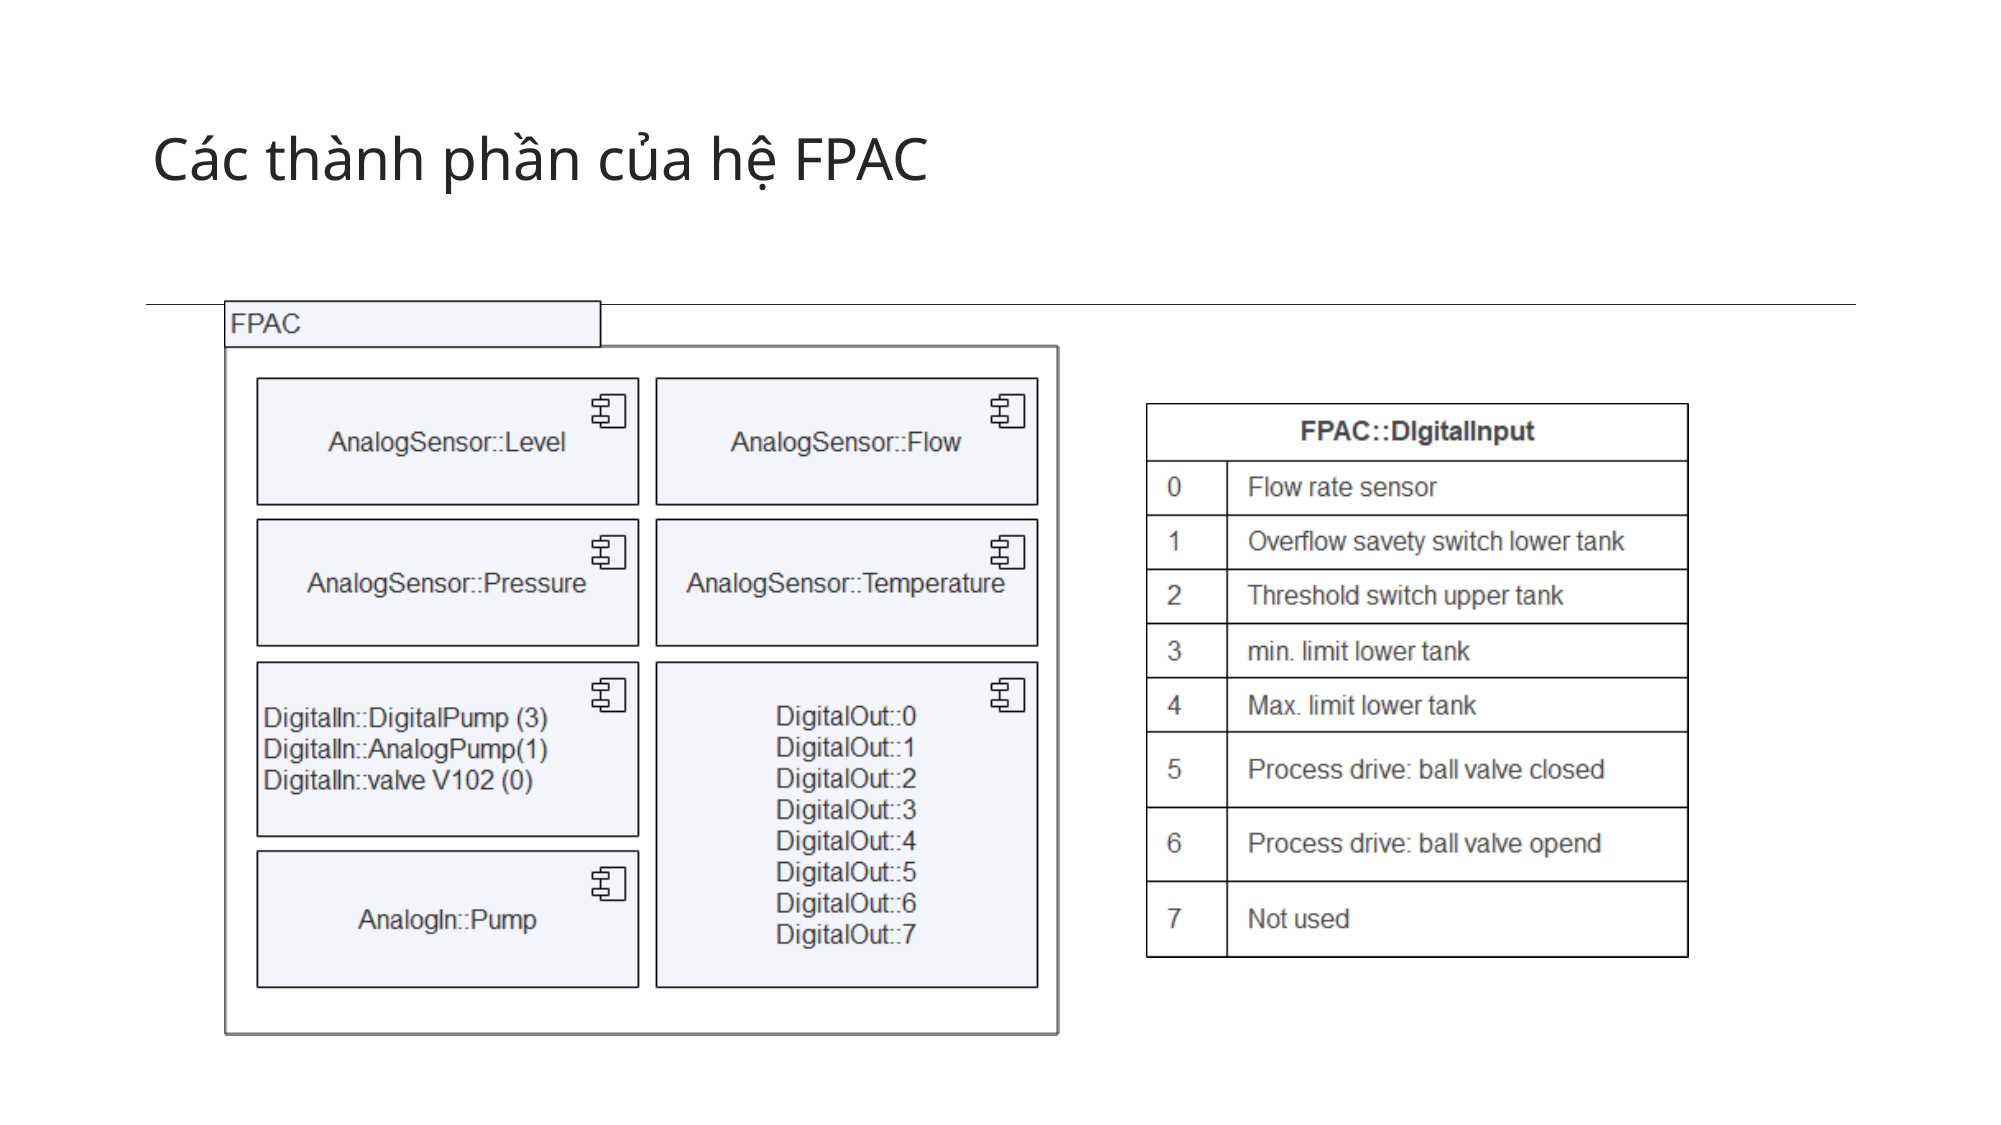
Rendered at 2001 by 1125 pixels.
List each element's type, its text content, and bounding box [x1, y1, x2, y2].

picture [224, 299, 1060, 1036]
picture [1146, 403, 1689, 958]
title Các thành phần của hệ FPAC [137, 104, 1863, 219]
